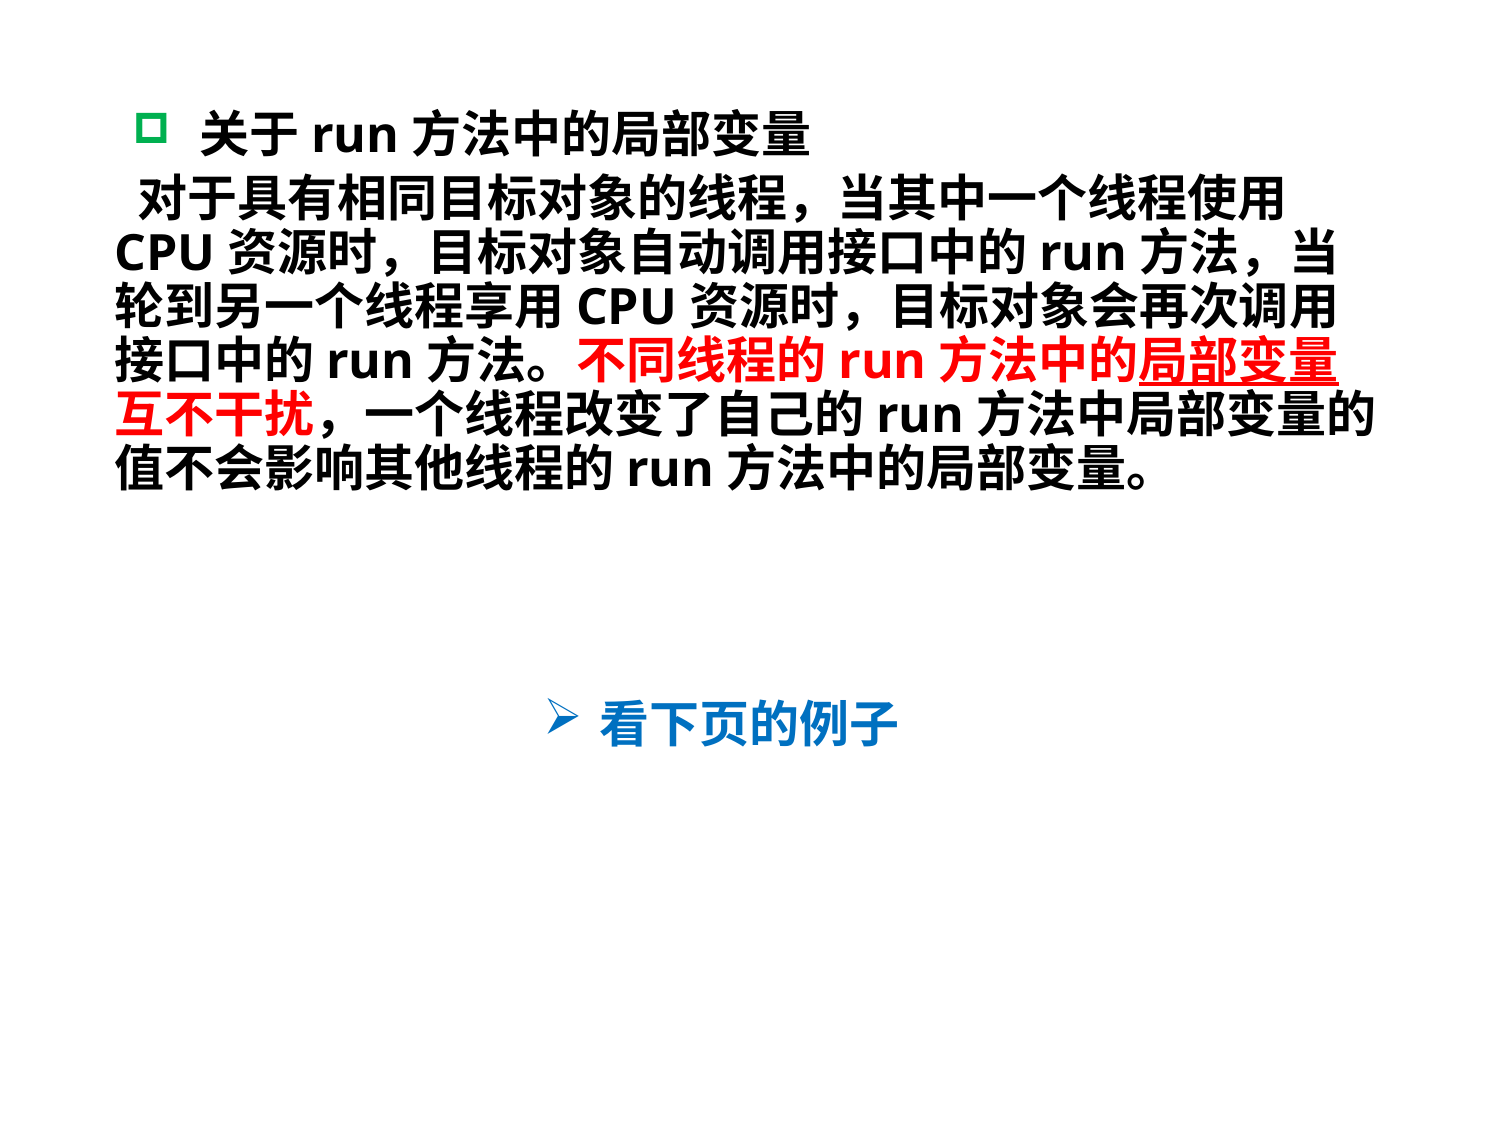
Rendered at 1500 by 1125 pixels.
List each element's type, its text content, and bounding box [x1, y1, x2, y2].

list 关于run方法中的局部变量 对于具有相同目标对象的线程，当其中一个线程使用CPU资源时，目标对象自动调用接口中的run方法，当轮到另一个线程享用CPU资源时，目标对象会再次调用接口中的run方法。不同线程的run方法中的局部变量互不干扰，一个线程改变了自己的run方法中局部变量的值不会影响其他线程的run方法中的局部变量。 看下页的例子 [42, 101, 1400, 811]
